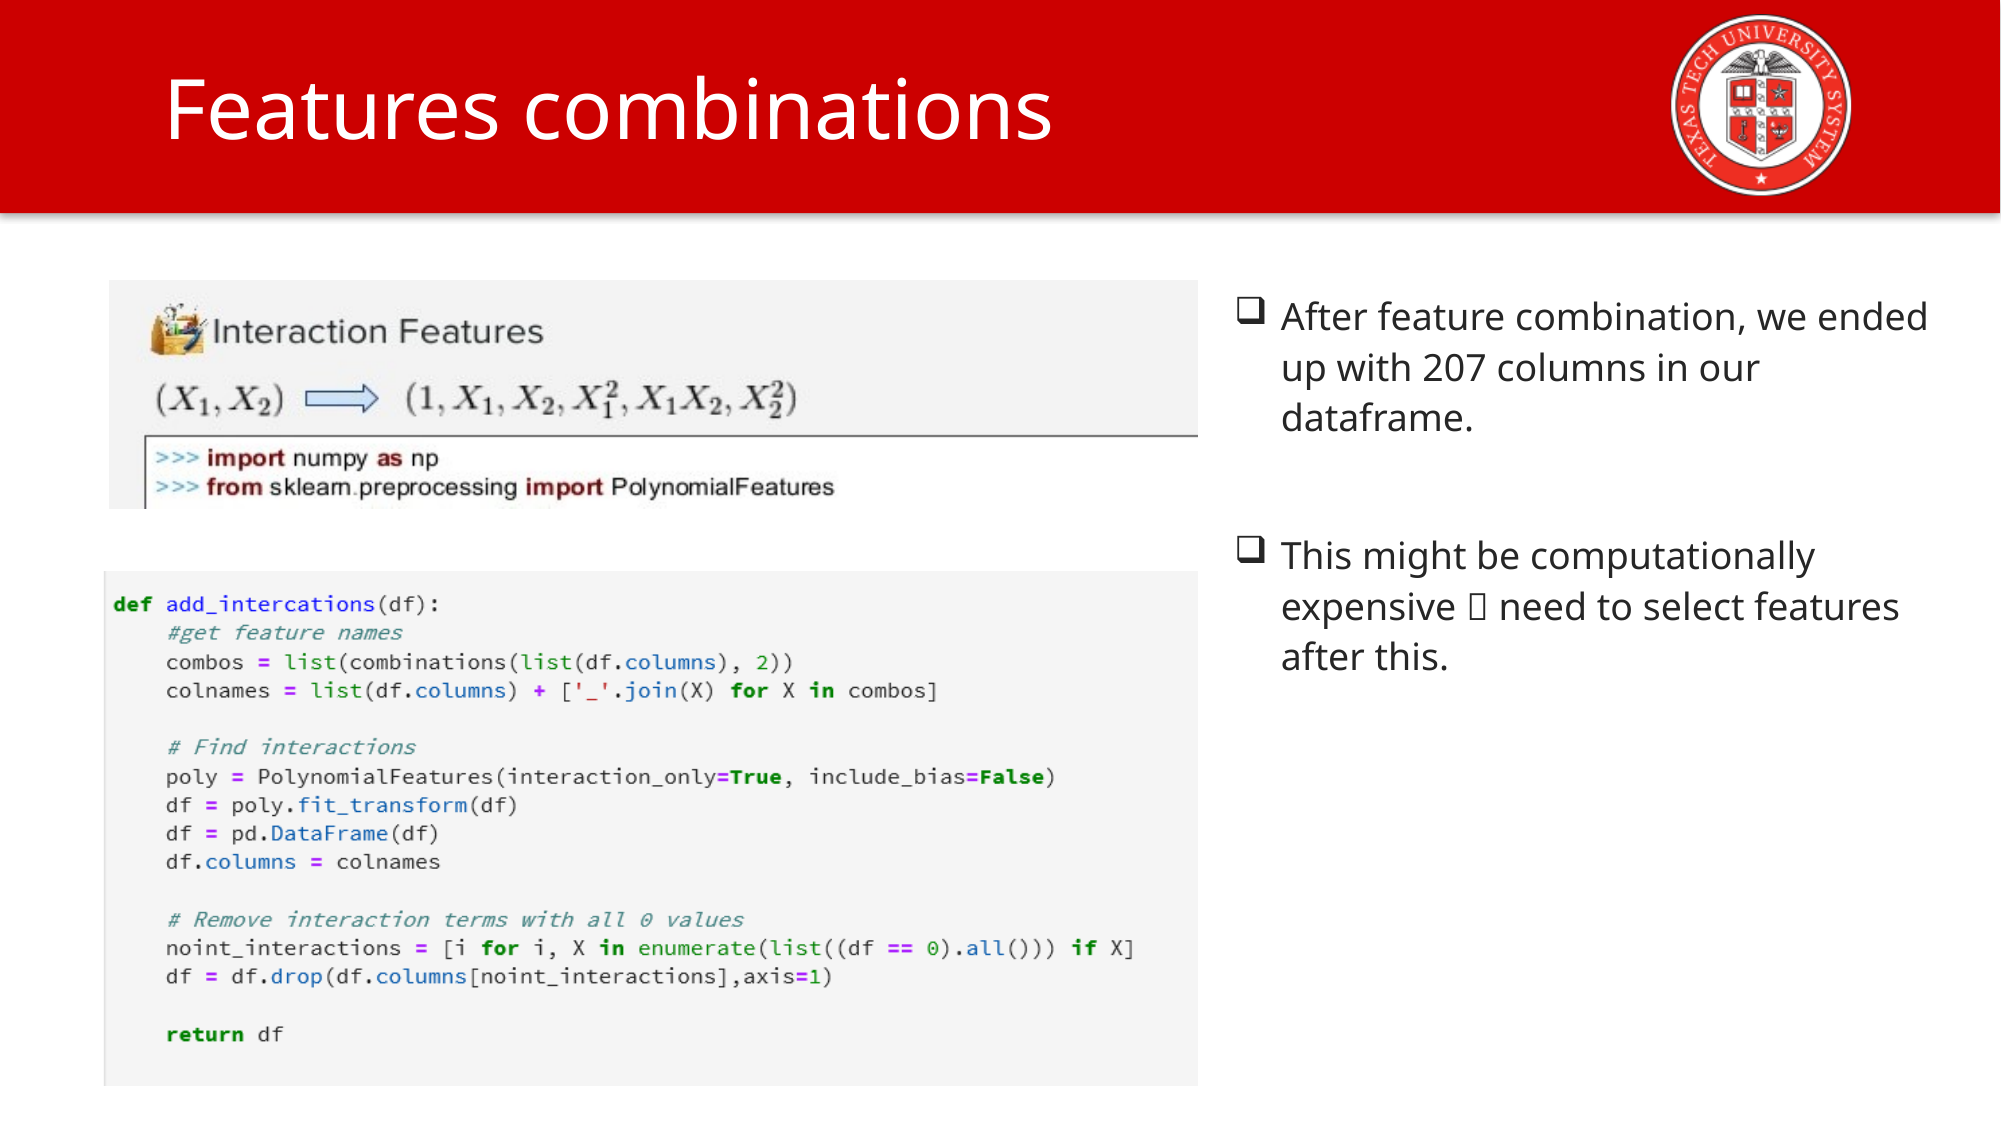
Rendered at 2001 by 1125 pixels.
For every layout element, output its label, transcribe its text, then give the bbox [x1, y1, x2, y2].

title Features combinations [148, 12, 1852, 200]
picture [108, 280, 1199, 510]
picture [92, 570, 1199, 1086]
text_box After feature combination, we ended up with 207 columns in our dataframe. This might be computationally expensive  need to select features after this. [1219, 280, 1950, 1086]
